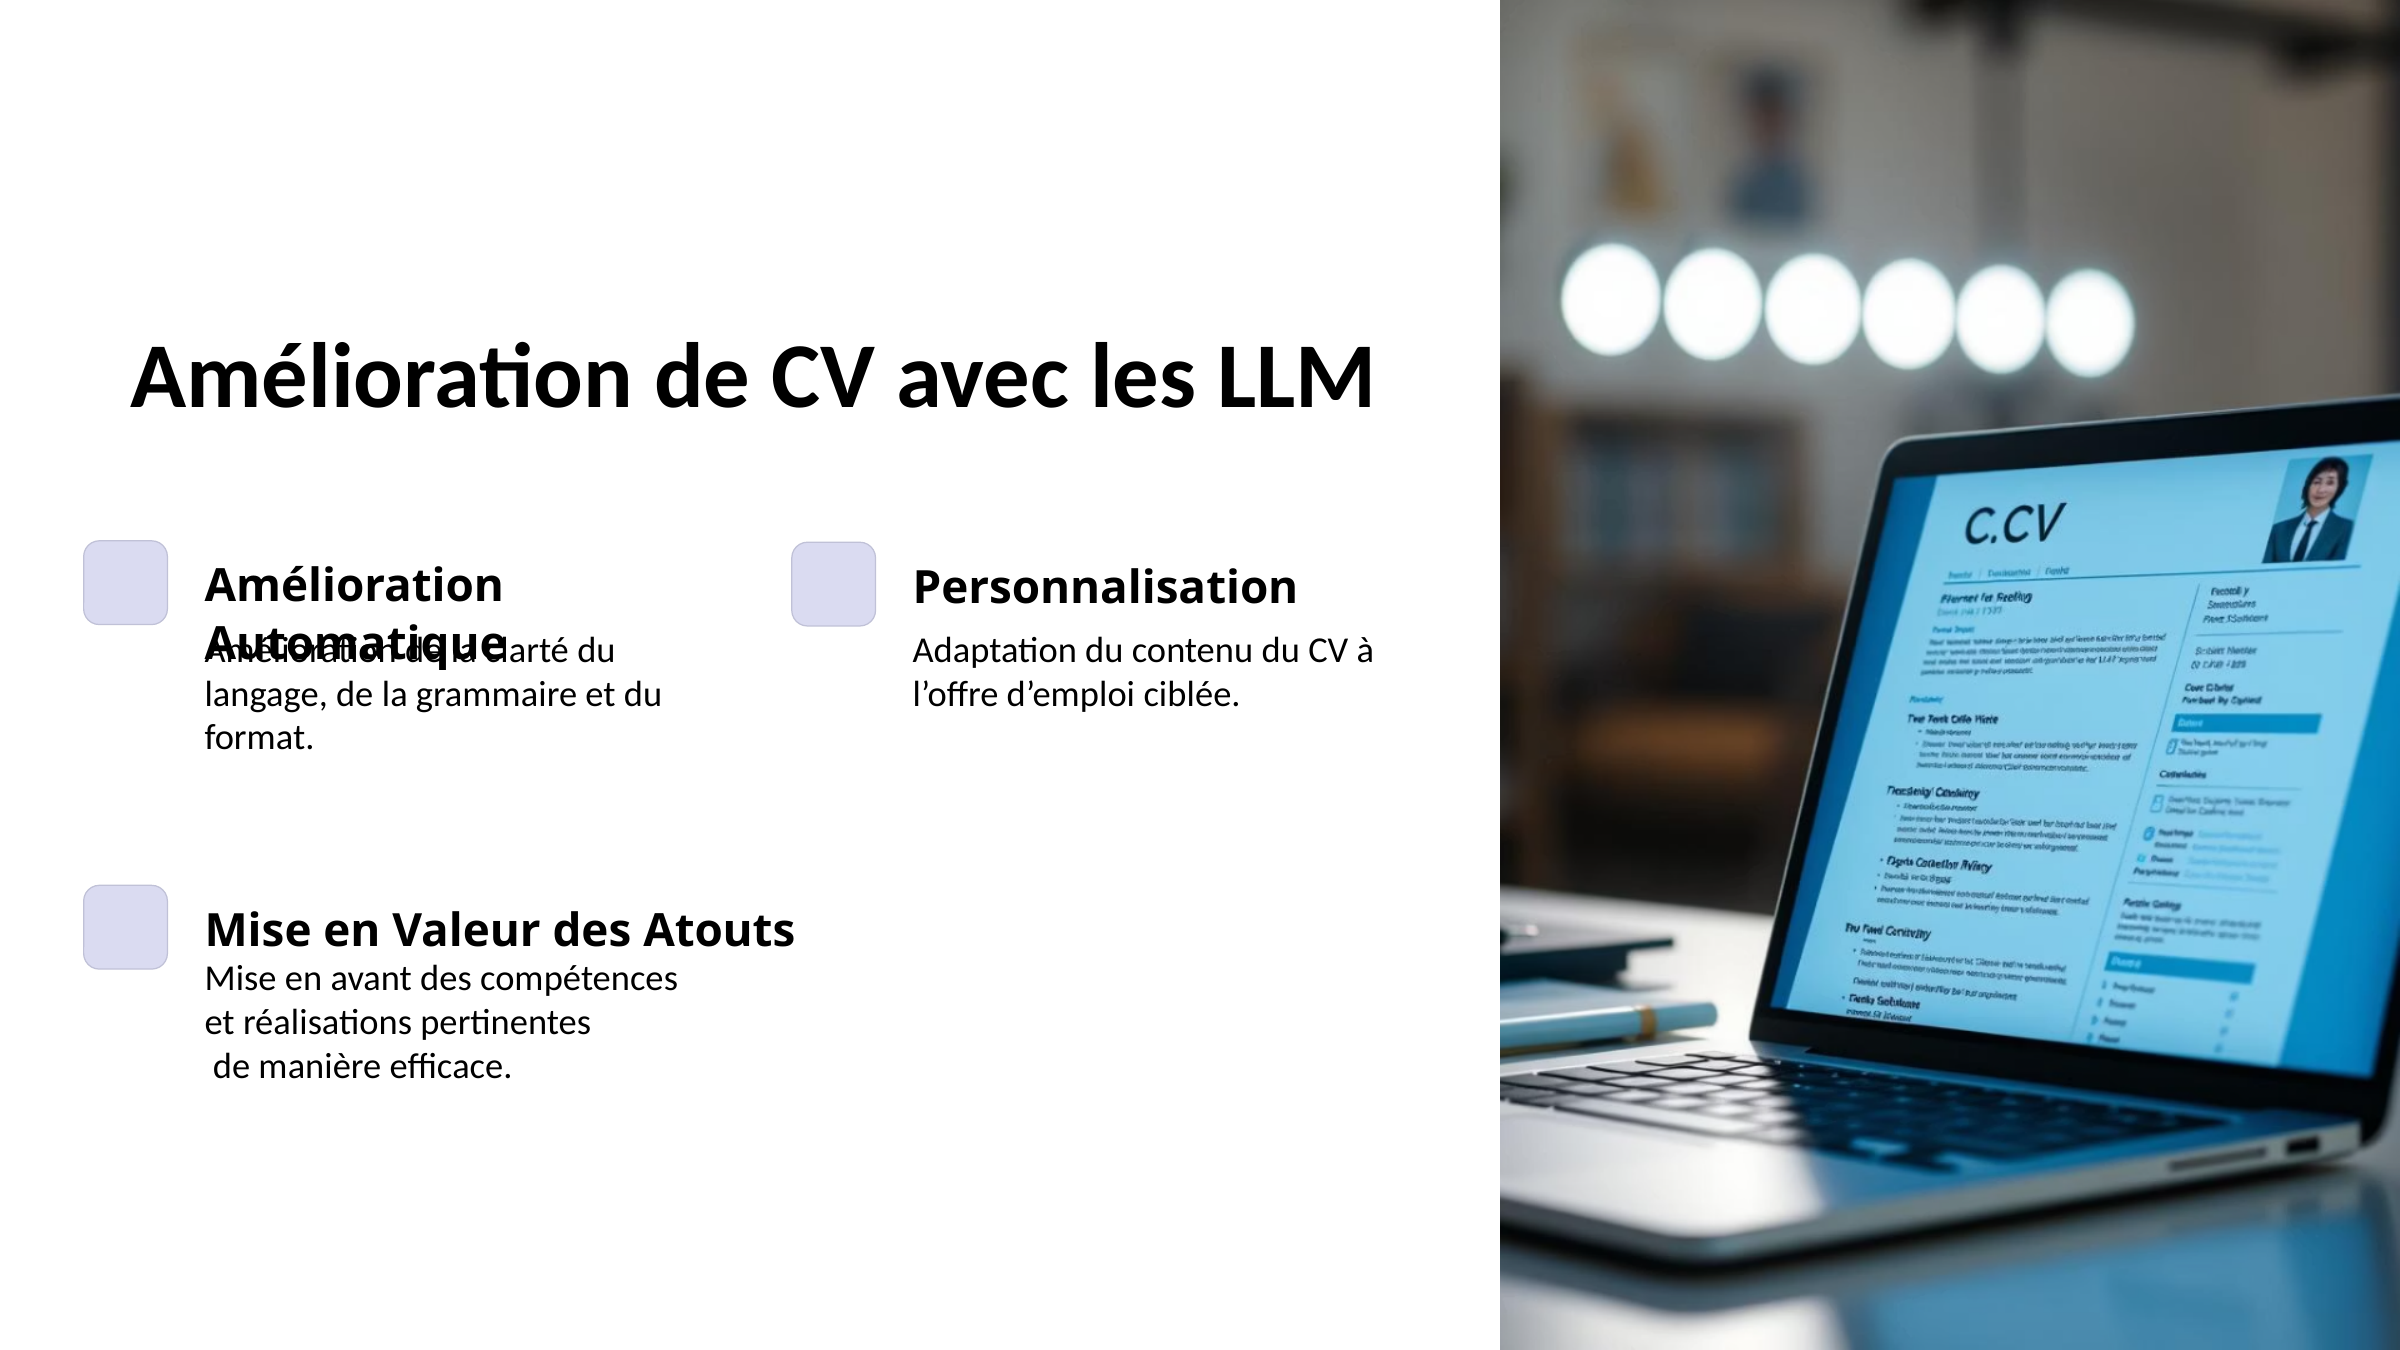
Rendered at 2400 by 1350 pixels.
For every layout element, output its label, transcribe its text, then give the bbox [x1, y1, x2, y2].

text_box Mise en avant des compétences et réalisations pertinentes de manière efficace. [204, 960, 1216, 1080]
text_box Amélioration de CV avec les LLM [130, 310, 1410, 427]
text_box Personnalisation [912, 554, 1378, 614]
text_box Amélioration de la clarté du langage, de la grammaire et du format. [204, 625, 681, 805]
text_box Mise en Valeur des Atouts [204, 898, 716, 957]
text_box [83, 885, 168, 970]
text_box [83, 540, 168, 625]
text_box Amélioration Automatique [204, 553, 727, 670]
text_box [791, 542, 876, 626]
text_box Adaptation du contenu du CV à l’offre d’emploi ciblée. [912, 625, 1389, 745]
picture [1499, 0, 2400, 1350]
